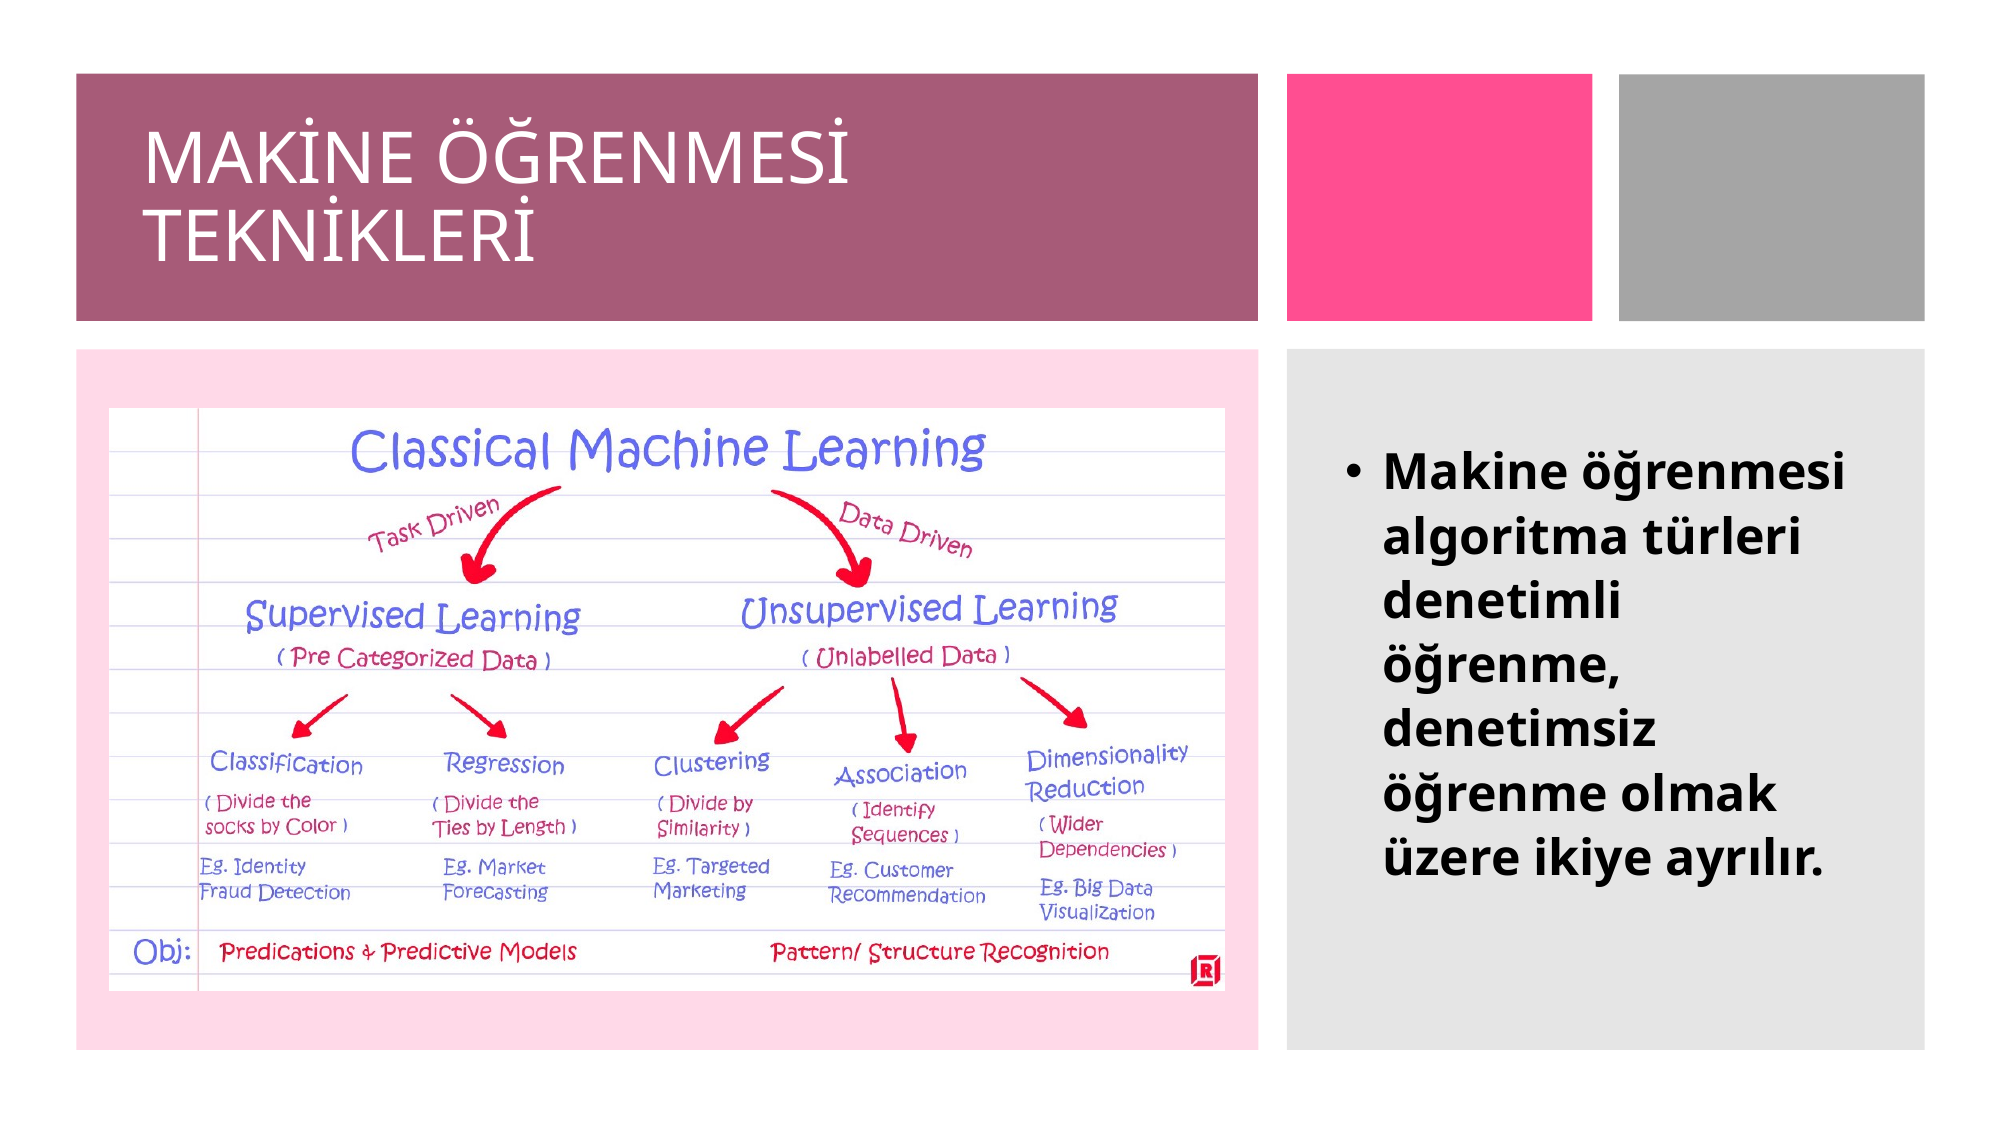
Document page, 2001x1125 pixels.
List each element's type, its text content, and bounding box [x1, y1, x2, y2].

text_box [75, 348, 1259, 1051]
list Makine öğrenmesi algoritma türleri denetimli öğrenme, denetimsiz öğrenme olmak üzere ikiye ayrılır. [1330, 392, 1882, 1007]
text_box [1286, 348, 1926, 1051]
text_box [1618, 73, 1926, 322]
text_box [1286, 73, 1593, 322]
picture [109, 408, 1225, 991]
text_box [75, 72, 1259, 322]
title MAKİNE ÖĞRENMESİ TEKNİKLERİ [127, 113, 1212, 285]
